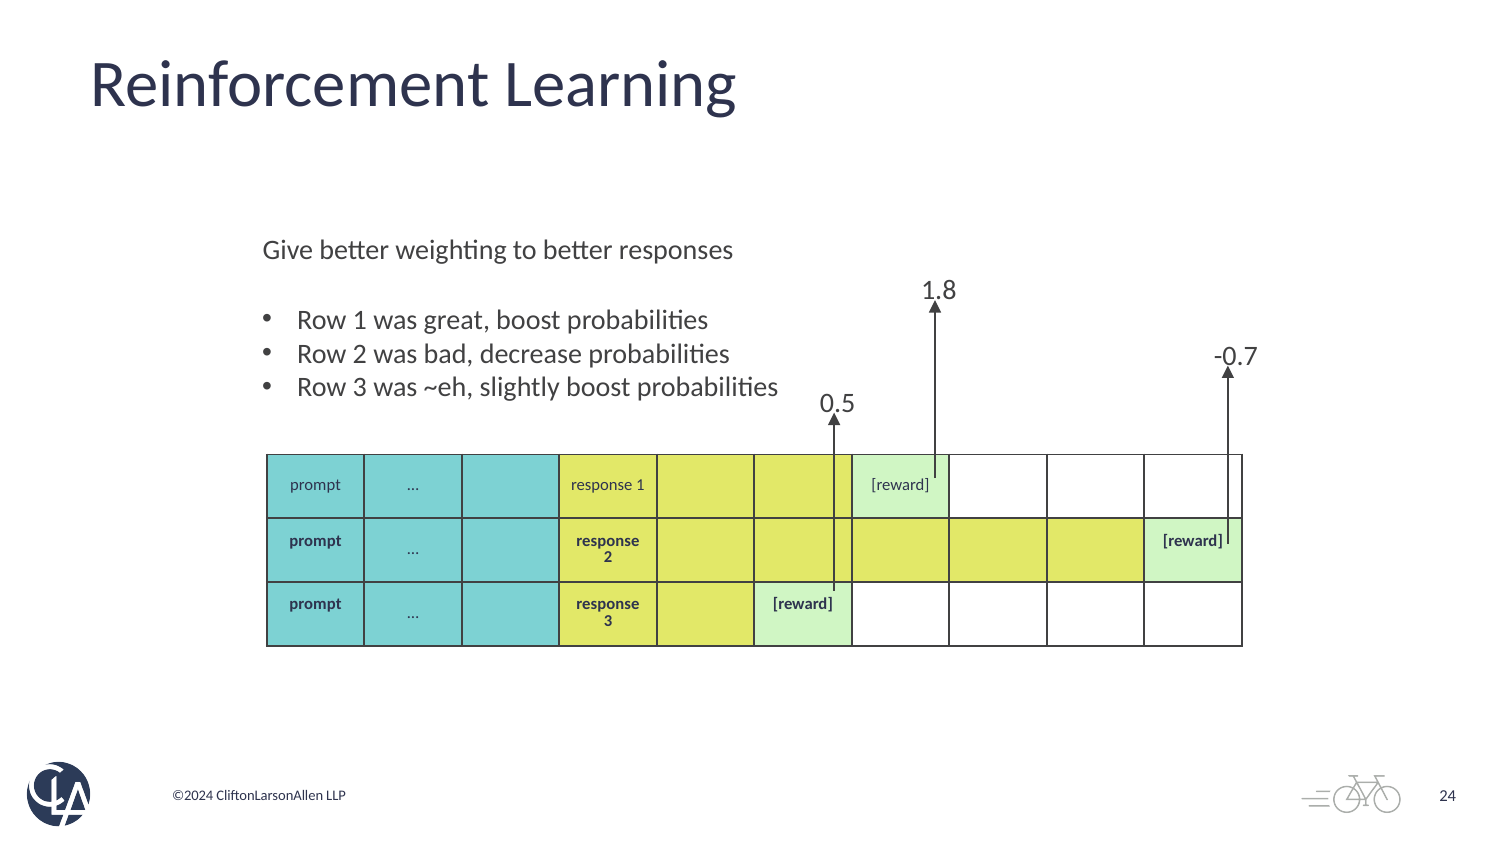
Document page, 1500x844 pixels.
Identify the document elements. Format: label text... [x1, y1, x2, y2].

table_cell [755, 519, 829, 581]
table_cell [838, 519, 851, 581]
table_header [463, 455, 558, 517]
table_cell response 2 [560, 519, 656, 581]
table_cell [658, 583, 753, 645]
slide_number 24 [1406, 766, 1472, 823]
table_cell [reward] [755, 583, 851, 645]
table_header [838, 455, 851, 517]
picture [26, 761, 91, 827]
table_header prompt [268, 455, 363, 517]
table_cell … [365, 583, 461, 645]
table_header [1145, 455, 1223, 517]
picture [1299, 773, 1403, 815]
table_cell [950, 583, 1046, 645]
table_cell [reward] [1145, 519, 1241, 581]
text_box -0.7 [1199, 329, 1273, 379]
table_cell … [365, 519, 461, 581]
table_header [1048, 455, 1143, 517]
table_cell [463, 519, 558, 581]
table_header [658, 455, 753, 517]
table_header [755, 455, 829, 517]
table_cell [1145, 583, 1241, 645]
text_box Row 1 was great, boost probabilities Row 2 was bad, decrease probabilities Row 3 was ~eh, slightly boost probabilities [247, 293, 795, 410]
table_header … [365, 455, 461, 517]
text_box 1.8 [906, 264, 972, 313]
table_cell prompt [268, 583, 363, 645]
table_header [1232, 455, 1241, 517]
table_cell [950, 519, 1046, 581]
title Reinforcement Learning [74, 23, 1426, 137]
table_cell response 3 [560, 583, 656, 645]
table_cell [1048, 583, 1143, 645]
table_cell [463, 583, 558, 645]
text_box 0.5 [805, 376, 871, 426]
table_header [reward] [853, 455, 948, 517]
table_cell [658, 519, 753, 581]
text_box Give better weighting to better responses [248, 224, 749, 273]
table_cell [853, 519, 948, 581]
table_cell prompt [268, 519, 363, 581]
table_header [950, 455, 1046, 517]
table_header response 1 [560, 455, 656, 517]
table_cell [1048, 519, 1143, 581]
table_cell [853, 583, 948, 645]
